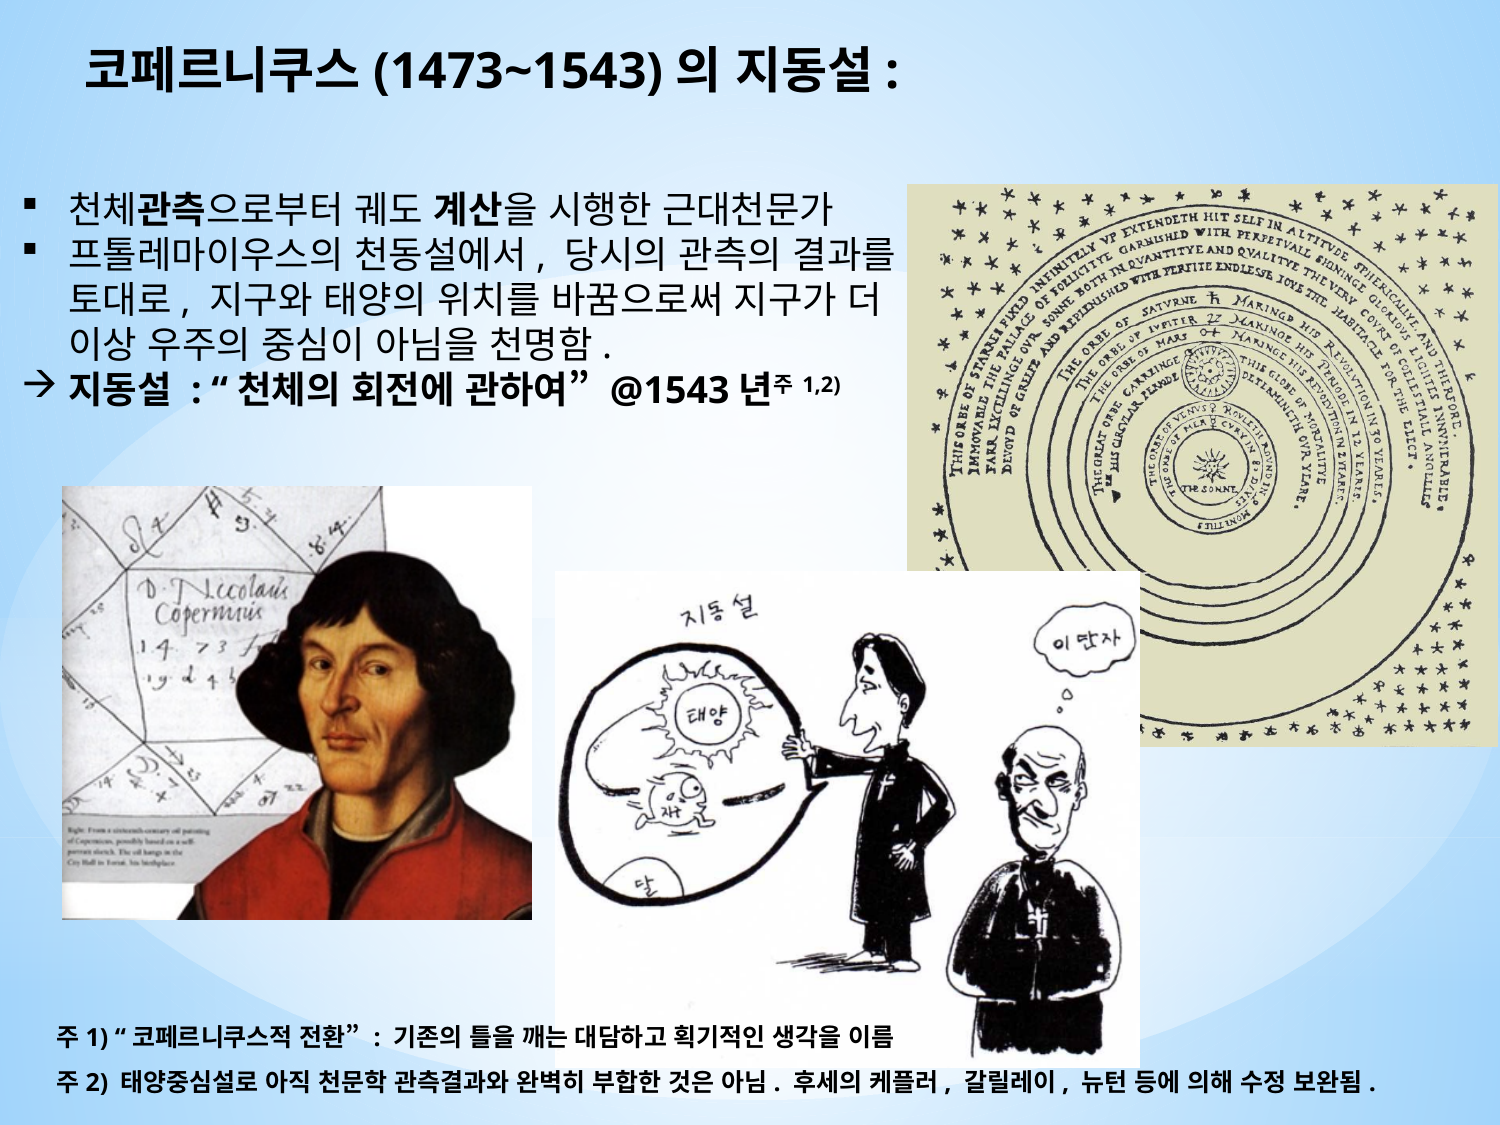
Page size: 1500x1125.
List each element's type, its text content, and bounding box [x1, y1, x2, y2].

picture [62, 486, 532, 920]
text_box 천체관측으로부터 궤도 계산을 시행한 근대천문가 프톨레마이우스의 천동설에서, 당시의 관측의 결과를 토대로, 지구와 태양의 위치를 바꿈으로써 지구가 더 이상 우주의 중심이 아님을 천명함. 지동설 : “천체의 회전에 관하여” @1543년주1,2) [6, 156, 928, 419]
picture [555, 184, 1499, 1068]
text_box 코페르니쿠스(1473~1543)의 지동설: [70, 30, 1140, 106]
text_box 주1) “코페르니쿠스적 전환” : 기존의 틀을 깨는 대담하고 획기적인 생각을 이름 주2) 태양중심설로 아직 천문학 관측결과와 완벽히 부합한 것은 아님. 후세의 케플러, 갈릴레이, 뉴턴 등에 의해 수정 보완됨. [41, 999, 1460, 1105]
